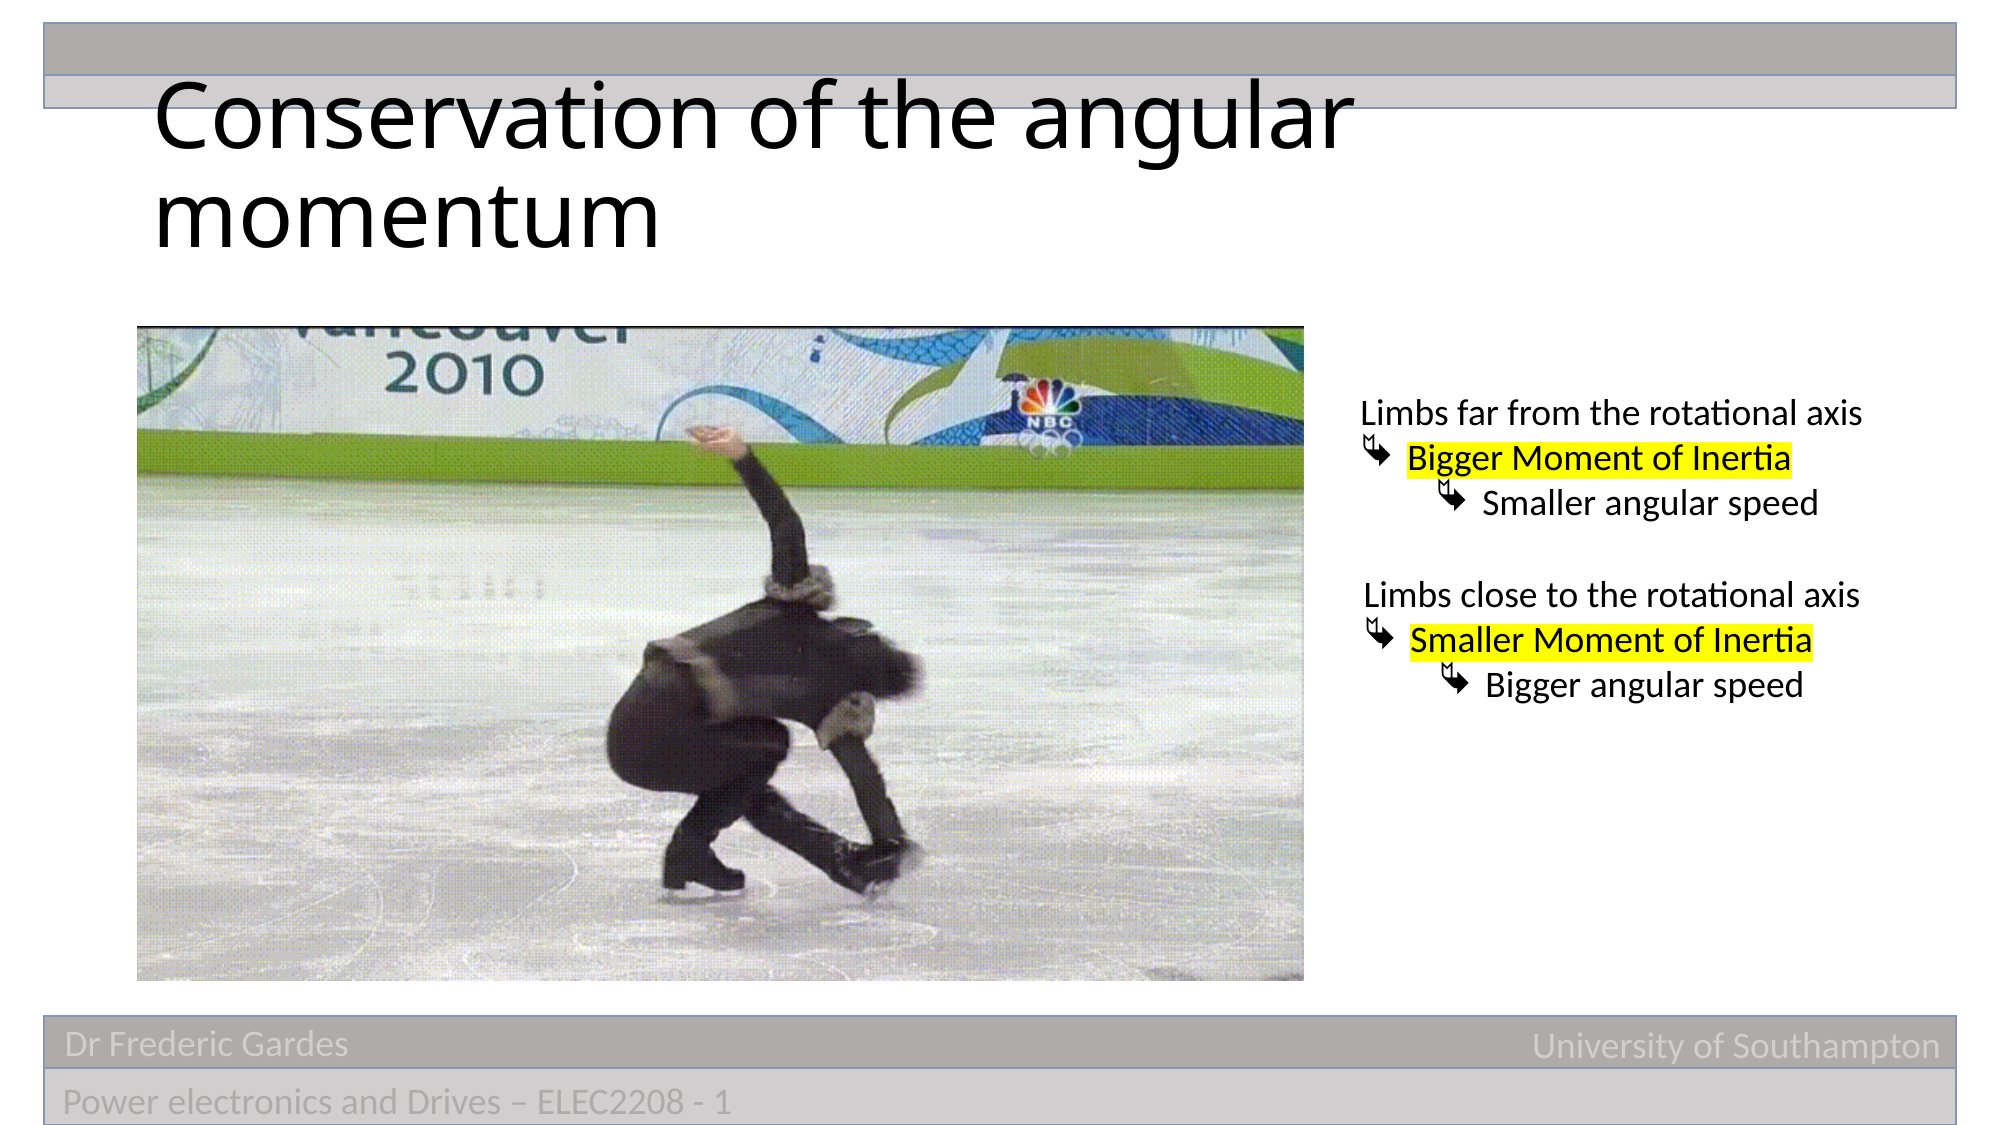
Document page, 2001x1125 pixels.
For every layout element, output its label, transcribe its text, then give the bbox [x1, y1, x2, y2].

text_box Limbs close to the rotational axis Smaller Moment of Inertia Bigger angular speed [1348, 575, 1876, 758]
title Conservation of the angular momentum [137, 59, 1863, 278]
text_box Limbs far from the rotational axis Bigger Moment of Inertia Smaller angular speed [1345, 380, 1879, 575]
picture [137, 326, 1304, 981]
